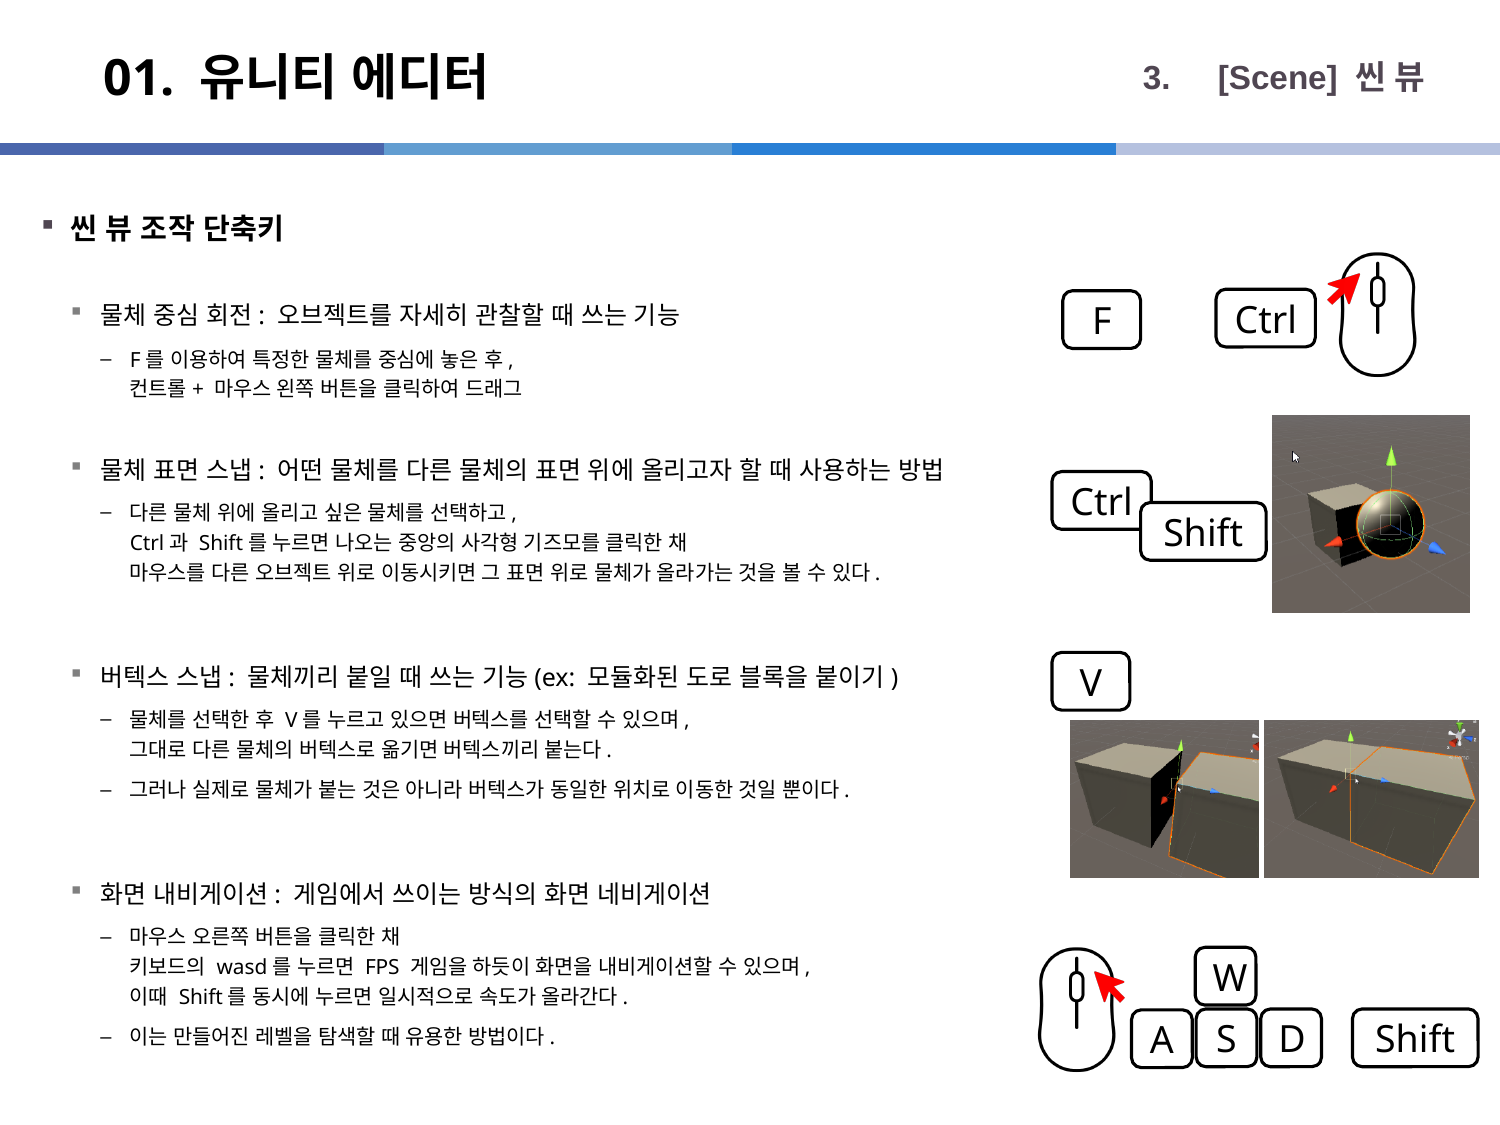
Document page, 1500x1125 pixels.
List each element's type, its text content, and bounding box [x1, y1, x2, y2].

list 씬 뷰 조작 단축키 물체 중심 회전: 오브젝트를 자세히 관찰할 때 쓰는 기능 F를 이용하여 특정한 물체를 중심에 놓은 후, 컨트롤+ 마우스 왼쪽 버튼을 클릭하여 드래그 물체 표면 스냅: 어떤 물체를 다른 물체의 표면 위에 올리고자 할 때 사용하는 방법 다른 물체 위에 올리고 싶은 물체를 선택하고, Ctrl과 Shift를 누르면 나오는 중앙의 사각형 기즈모를 클릭한 채 마우스를 다른 오브젝트 위로 이동시키면 그 표면 위로 물체가 올라가는 것을 볼 수 있다. 버텍스 스냅: 물체끼리 붙일 때 쓰는 기능(ex: 모듈화된 도로 블록을 붙이기) 물체를 선택한 후 V를 누르고 있으면 버텍스를 선택할 수 있으며, 그대로 다른 물체의 버텍스로 옮기면 버텍스끼리 붙는다. 그러나 실제로 물체가 붙는 것은 아니라 버텍스가 동일한 위치로 이동한 것일 뿐이다. 화면 내비게이션: 게임에서 쓰이는 방식의 화면 네비게이션 마우스 오른쪽 버튼을 클릭한 채 키보드의 wasd를 누르면 FPS 게임을 하듯이 화면을 내비게이션할 수 있으며, 이때 Shift를 동시에 누르면 일시적으로 속도가 올라간다. 이는 만들어진 레벨을 탐색할 때 유용한 방법이다. [0, 196, 1058, 1077]
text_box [1051, 471, 1267, 561]
title 01. 유니티 에디터 [88, 30, 1330, 121]
text_box F [1060, 288, 1143, 351]
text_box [1001, 933, 1479, 1085]
text_box [Scene] 씬 뷰 [1127, 40, 1450, 110]
picture [1070, 720, 1259, 879]
picture [1272, 414, 1470, 613]
text_box V [1049, 650, 1132, 713]
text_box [1215, 238, 1454, 390]
picture [1263, 720, 1479, 879]
